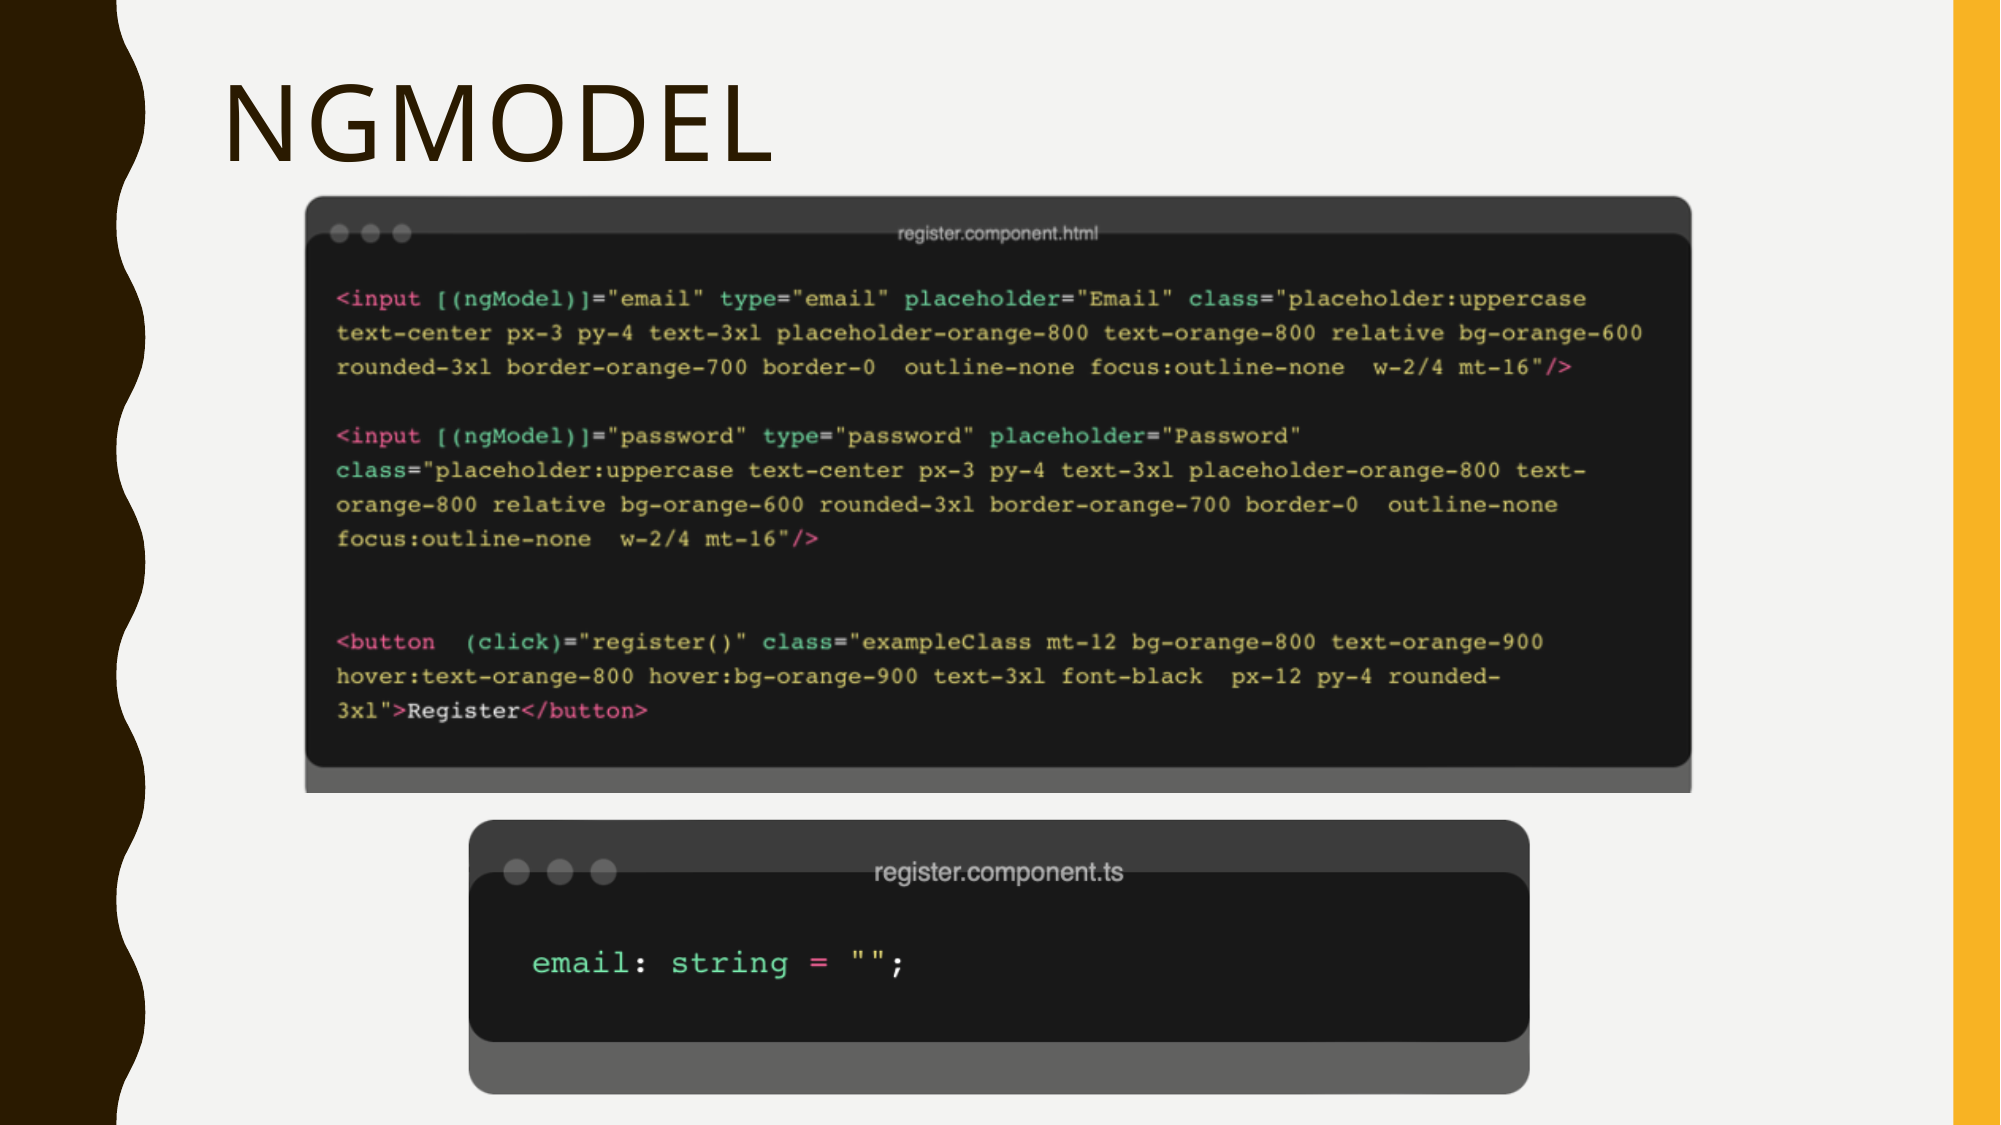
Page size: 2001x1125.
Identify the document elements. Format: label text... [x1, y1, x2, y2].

title ngModel [205, 62, 1875, 308]
picture [434, 785, 1566, 1122]
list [280, 171, 1719, 793]
